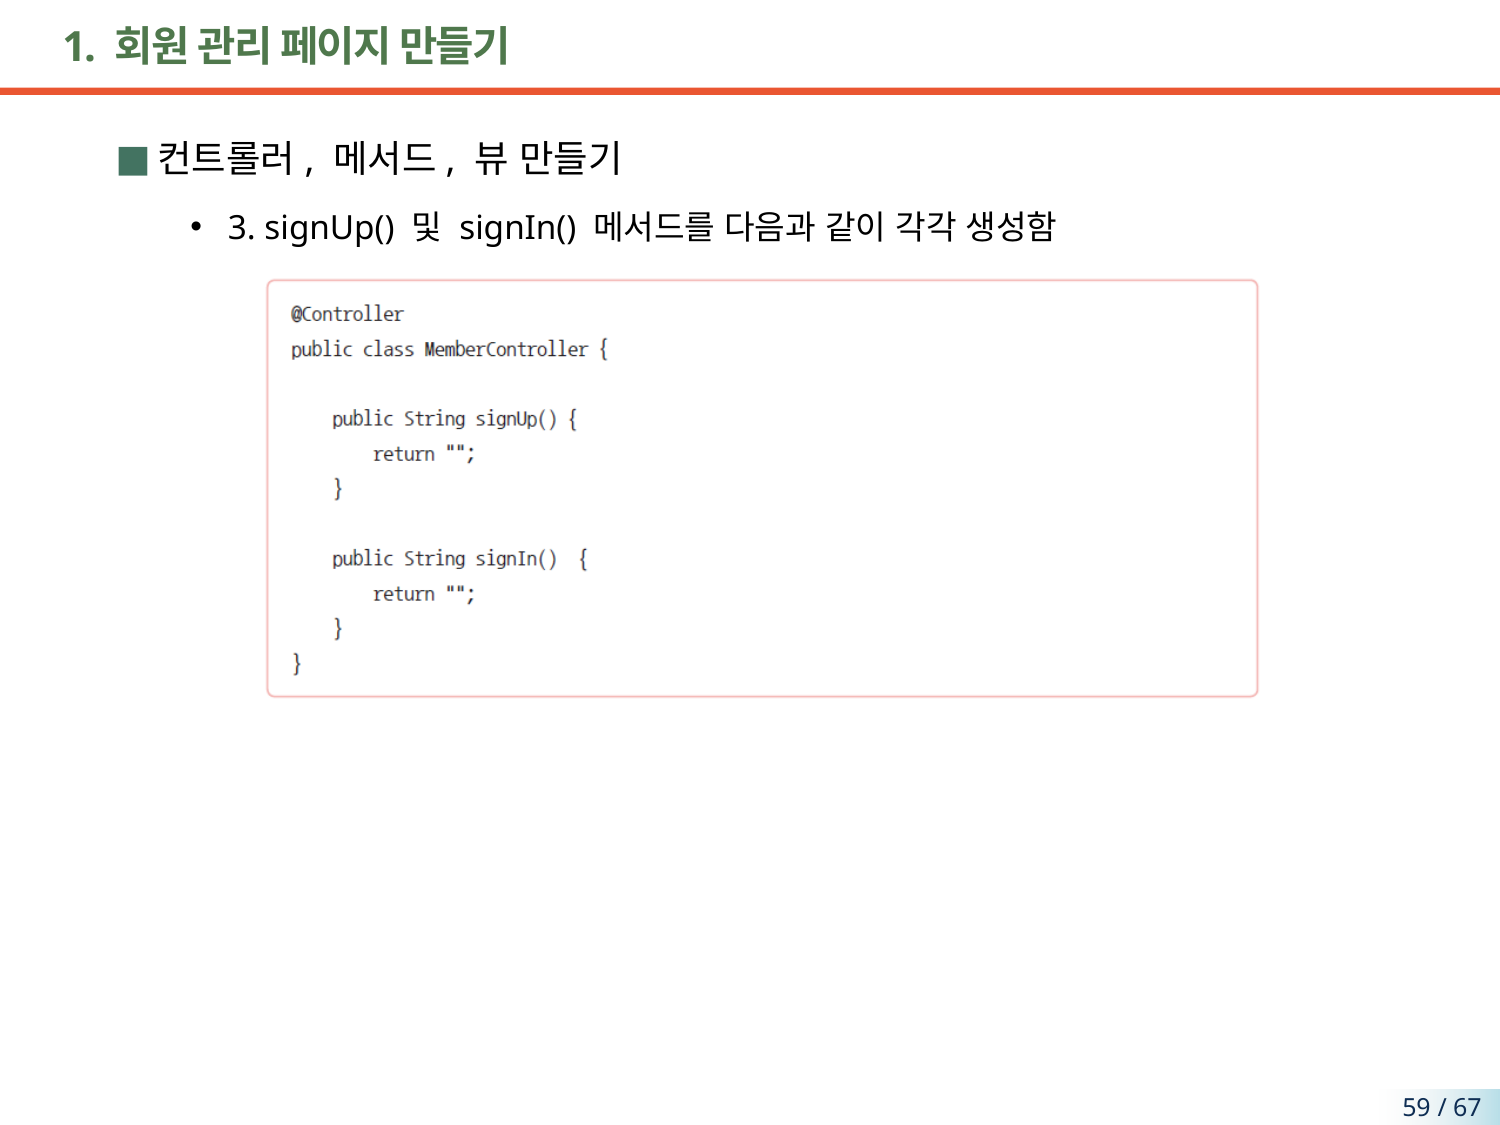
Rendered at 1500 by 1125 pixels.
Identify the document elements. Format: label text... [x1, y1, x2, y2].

title 1. 회원 관리 페이지 만들기 [47, 5, 1325, 84]
picture [262, 274, 1264, 704]
list 컨트롤러, 메서드, 뷰 만들기 3. signUp() 및 signIn() 메서드를 다음과 같이 각각 생성함 [100, 127, 1459, 1050]
